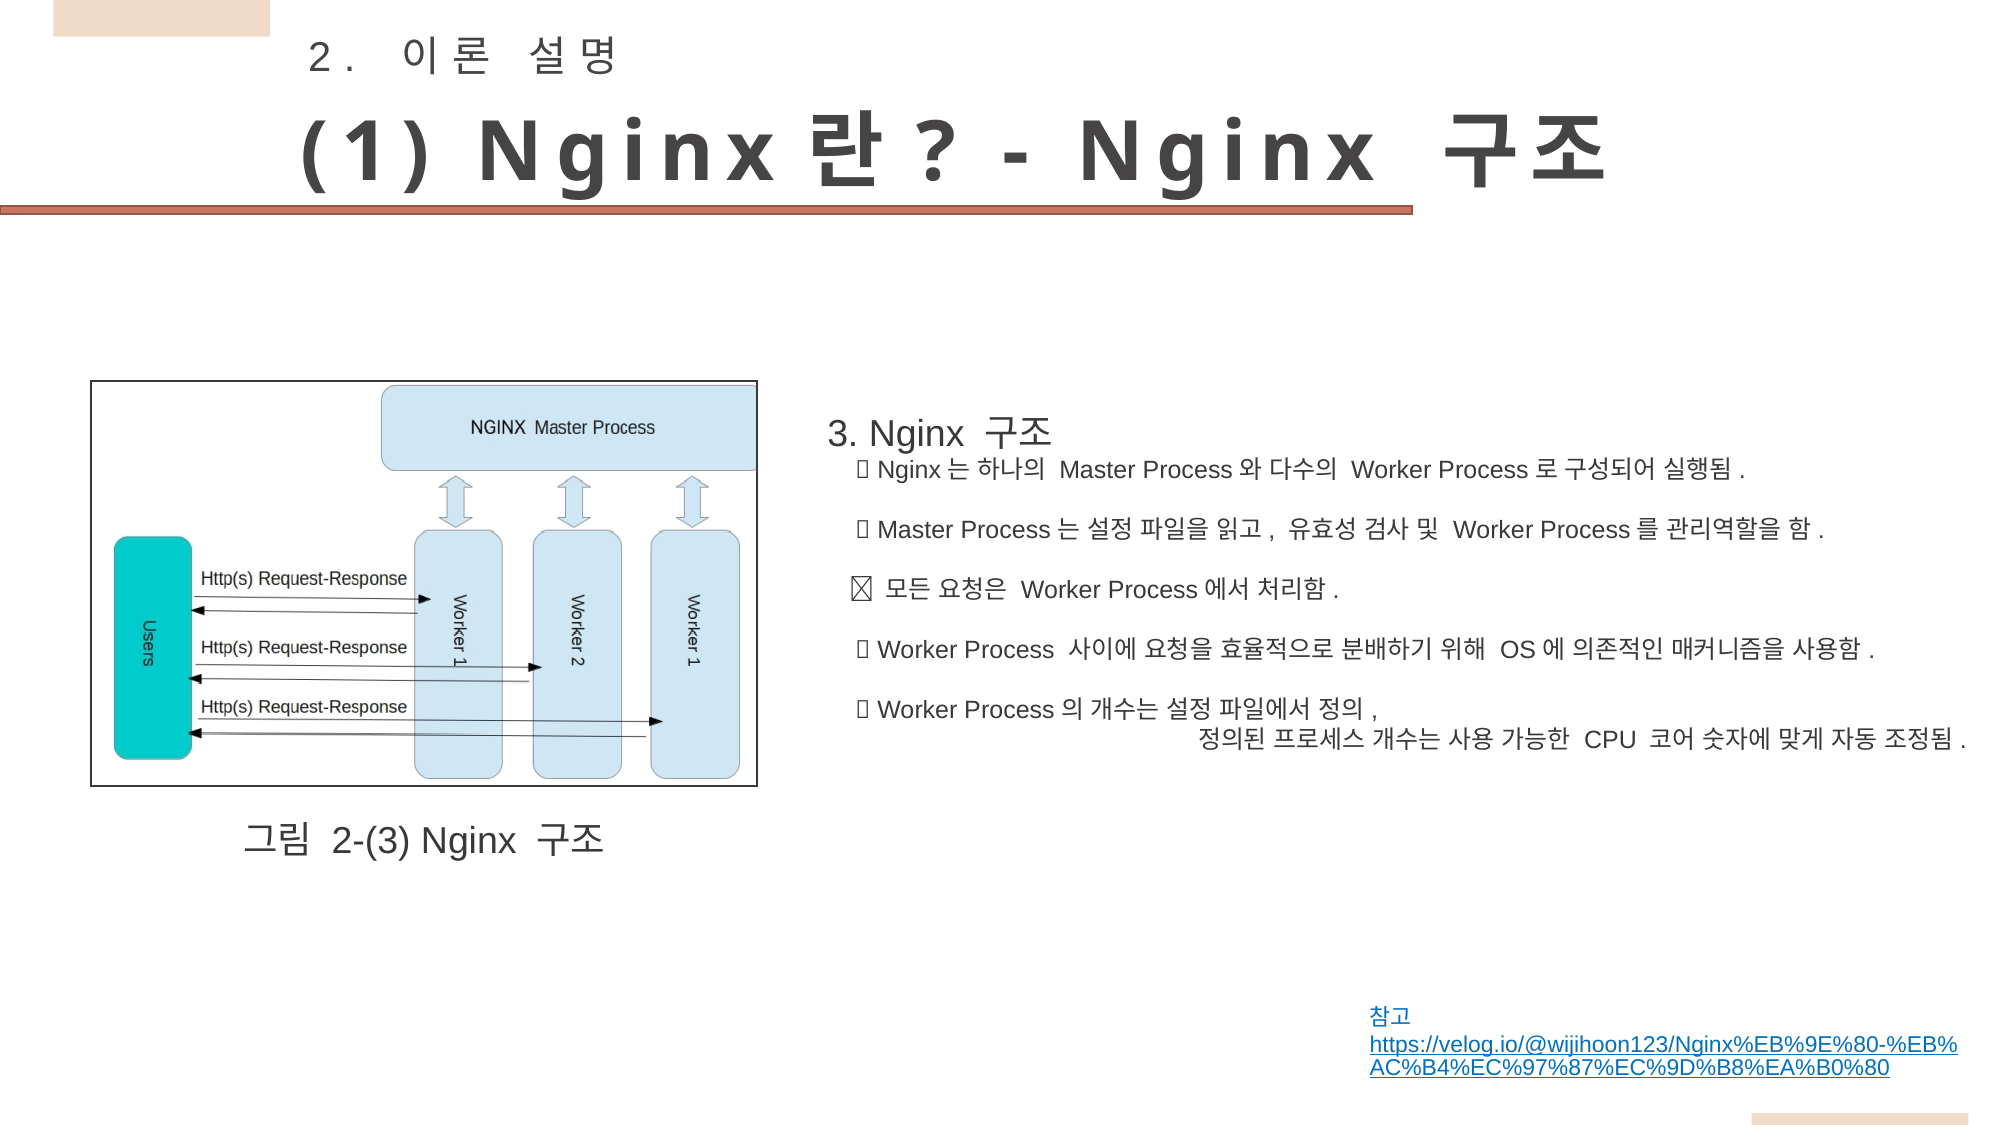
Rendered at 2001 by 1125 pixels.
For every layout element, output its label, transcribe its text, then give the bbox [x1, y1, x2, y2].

text_box 2. 이론 설명 [293, 22, 633, 88]
text_box 참고 https://velog.io/@wijihoon123/Nginx%EB%9E%80-%EB%AC%B4%EC%97%87%EC%9D%B8%EA%B0%80 [1354, 994, 1982, 1093]
picture [91, 381, 757, 785]
text_box (1) Nginx란? - Nginx 구조 [285, 89, 1623, 205]
text_box [1225, 183, 1594, 382]
text_box [1751, 1112, 1969, 1125]
text_box [758, 463, 763, 662]
text_box 그림 2-(3) Nginx 구조 [228, 809, 620, 869]
text_box 3. Nginx 구조  Nginx는 하나의 Master Process와 다수의 Worker Process로 구성되어 실행됨.  Master Process는 설정 파일을 읽고, 유효성 검사 및 Worker Process를 관리역할을 함.  모든 요청은 Worker Process에서 처리함.  Worker Process 사이에 요청을 효율적으로 분배하기 위해 OS에 의존적인 매커니즘을 사용함.  Worker Process의 개수는 설정 파일에서 정의, 정의된 프로세스 개수는 사용 가능한 CPU 코어 숫자에 맞게 자동 조정됨. [812, 401, 1982, 761]
text_box [52, 0, 271, 38]
